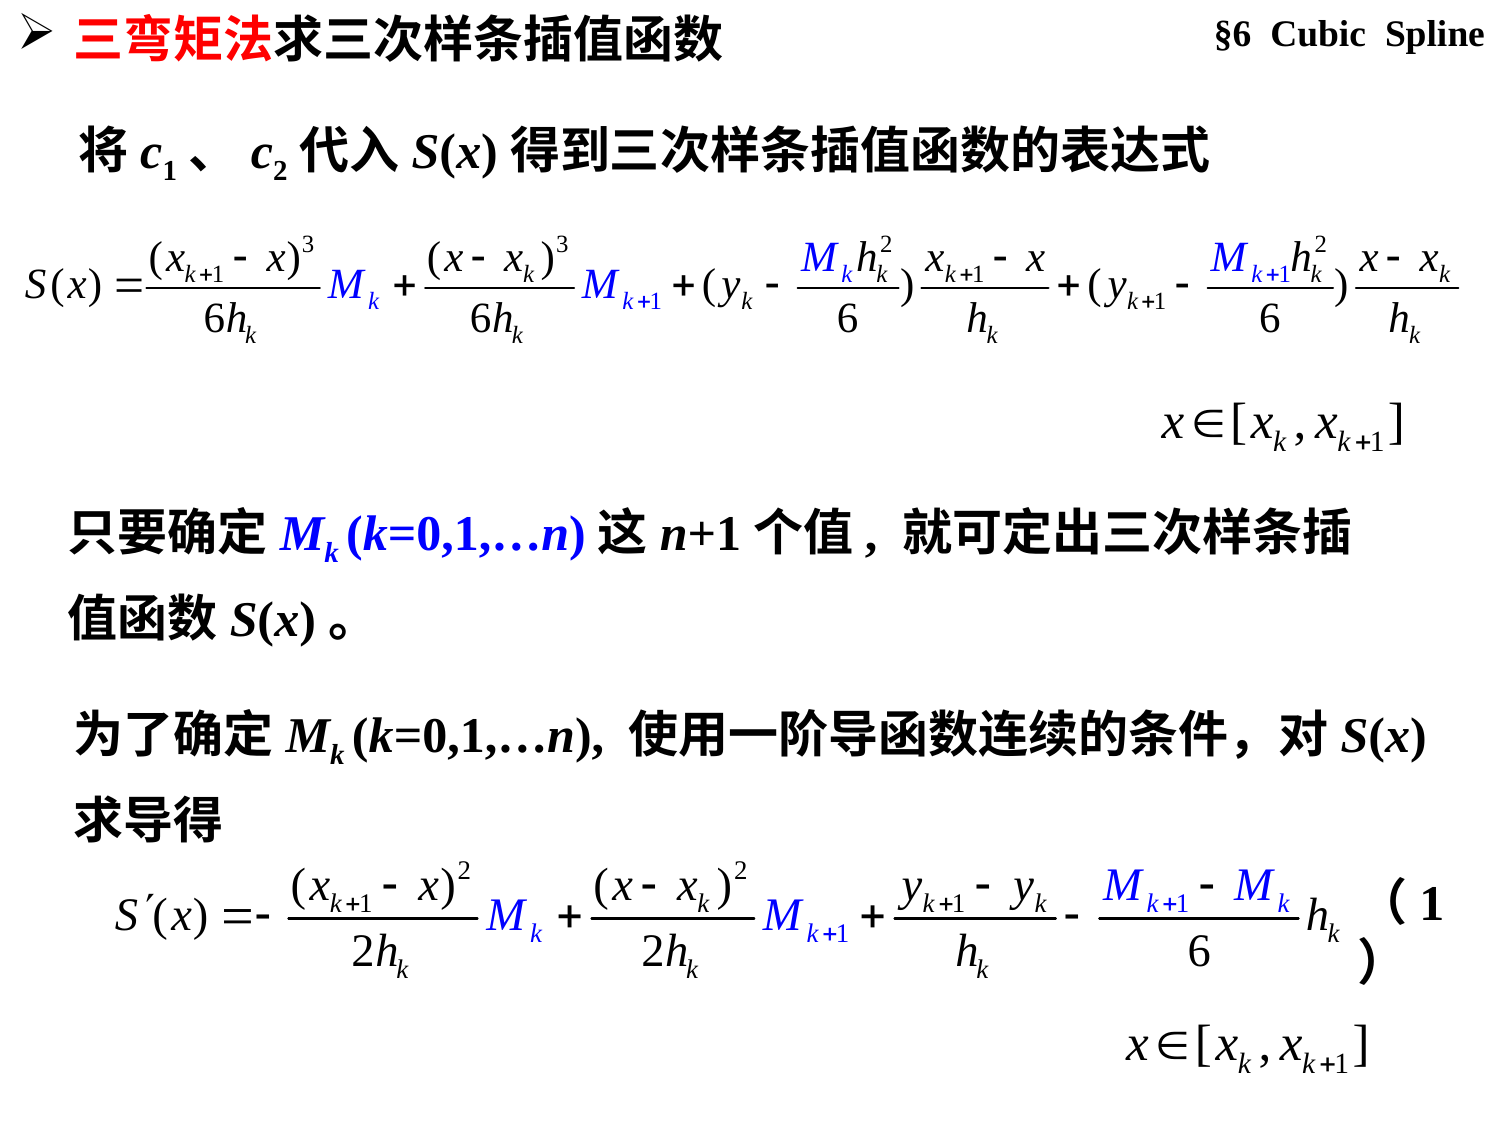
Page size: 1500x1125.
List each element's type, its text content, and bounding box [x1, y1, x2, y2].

text_box 将c1、c2代入S(x)得到三次样条插值函数的表达式 [17, 110, 1335, 194]
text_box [95, 848, 1352, 989]
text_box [1116, 1009, 1376, 1086]
text_box （1） [1342, 863, 1500, 998]
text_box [17, 223, 1500, 353]
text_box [1151, 387, 1412, 464]
text_box §6 Cubic Spline [1124, 0, 1500, 63]
text_box 三弯矩法求三次样条插值函数 [2, 2, 1290, 72]
text_box 为了确定Mk (k=0,1,…n), 使用一阶导函数连续的条件，对S(x)求导得 [58, 674, 1456, 856]
text_box 只要确定Mk (k=0,1,…n)这n+1个值, 就可定出三次样条插值函数S(x)。 [53, 472, 1394, 654]
